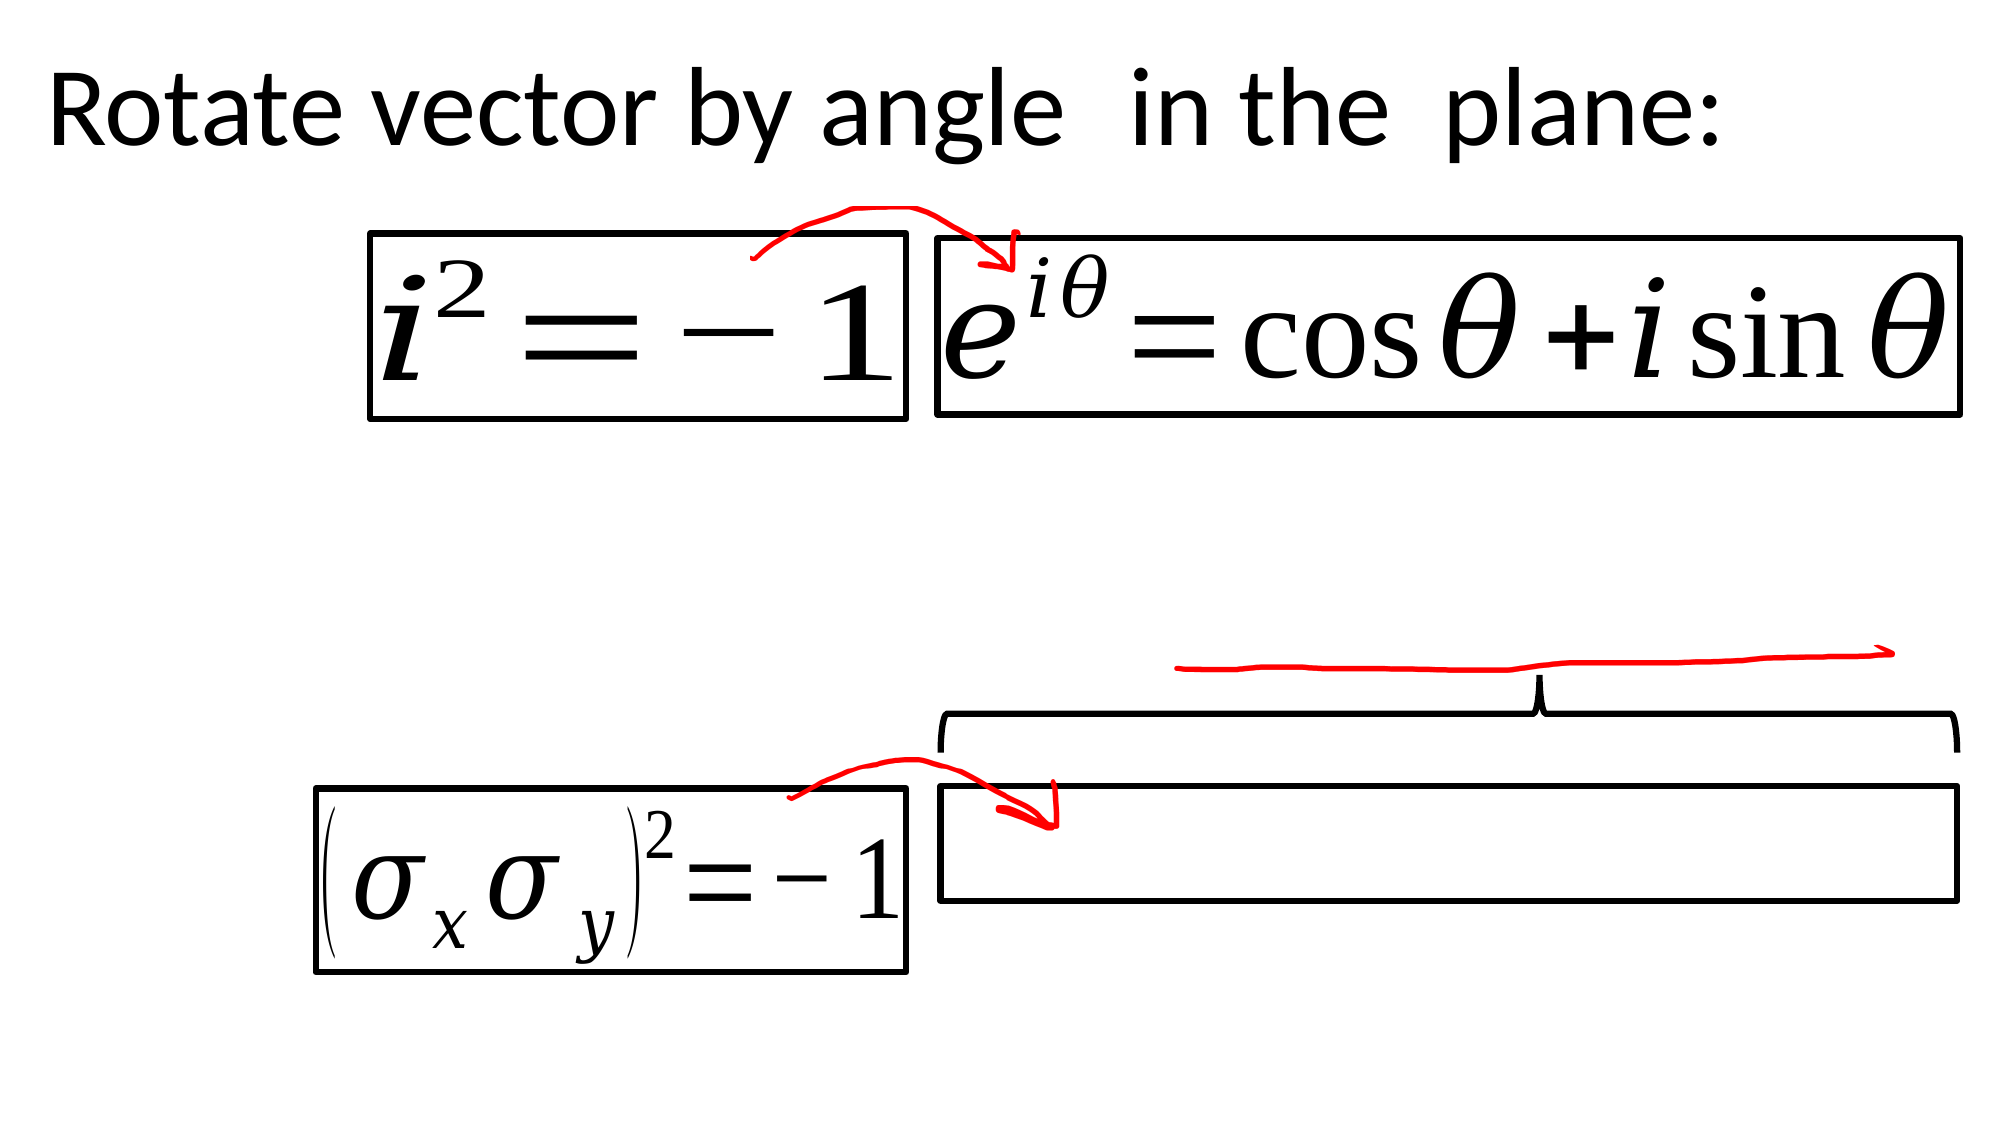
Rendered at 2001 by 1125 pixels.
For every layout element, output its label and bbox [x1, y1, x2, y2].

picture [750, 206, 1904, 839]
text_box [940, 674, 1958, 970]
